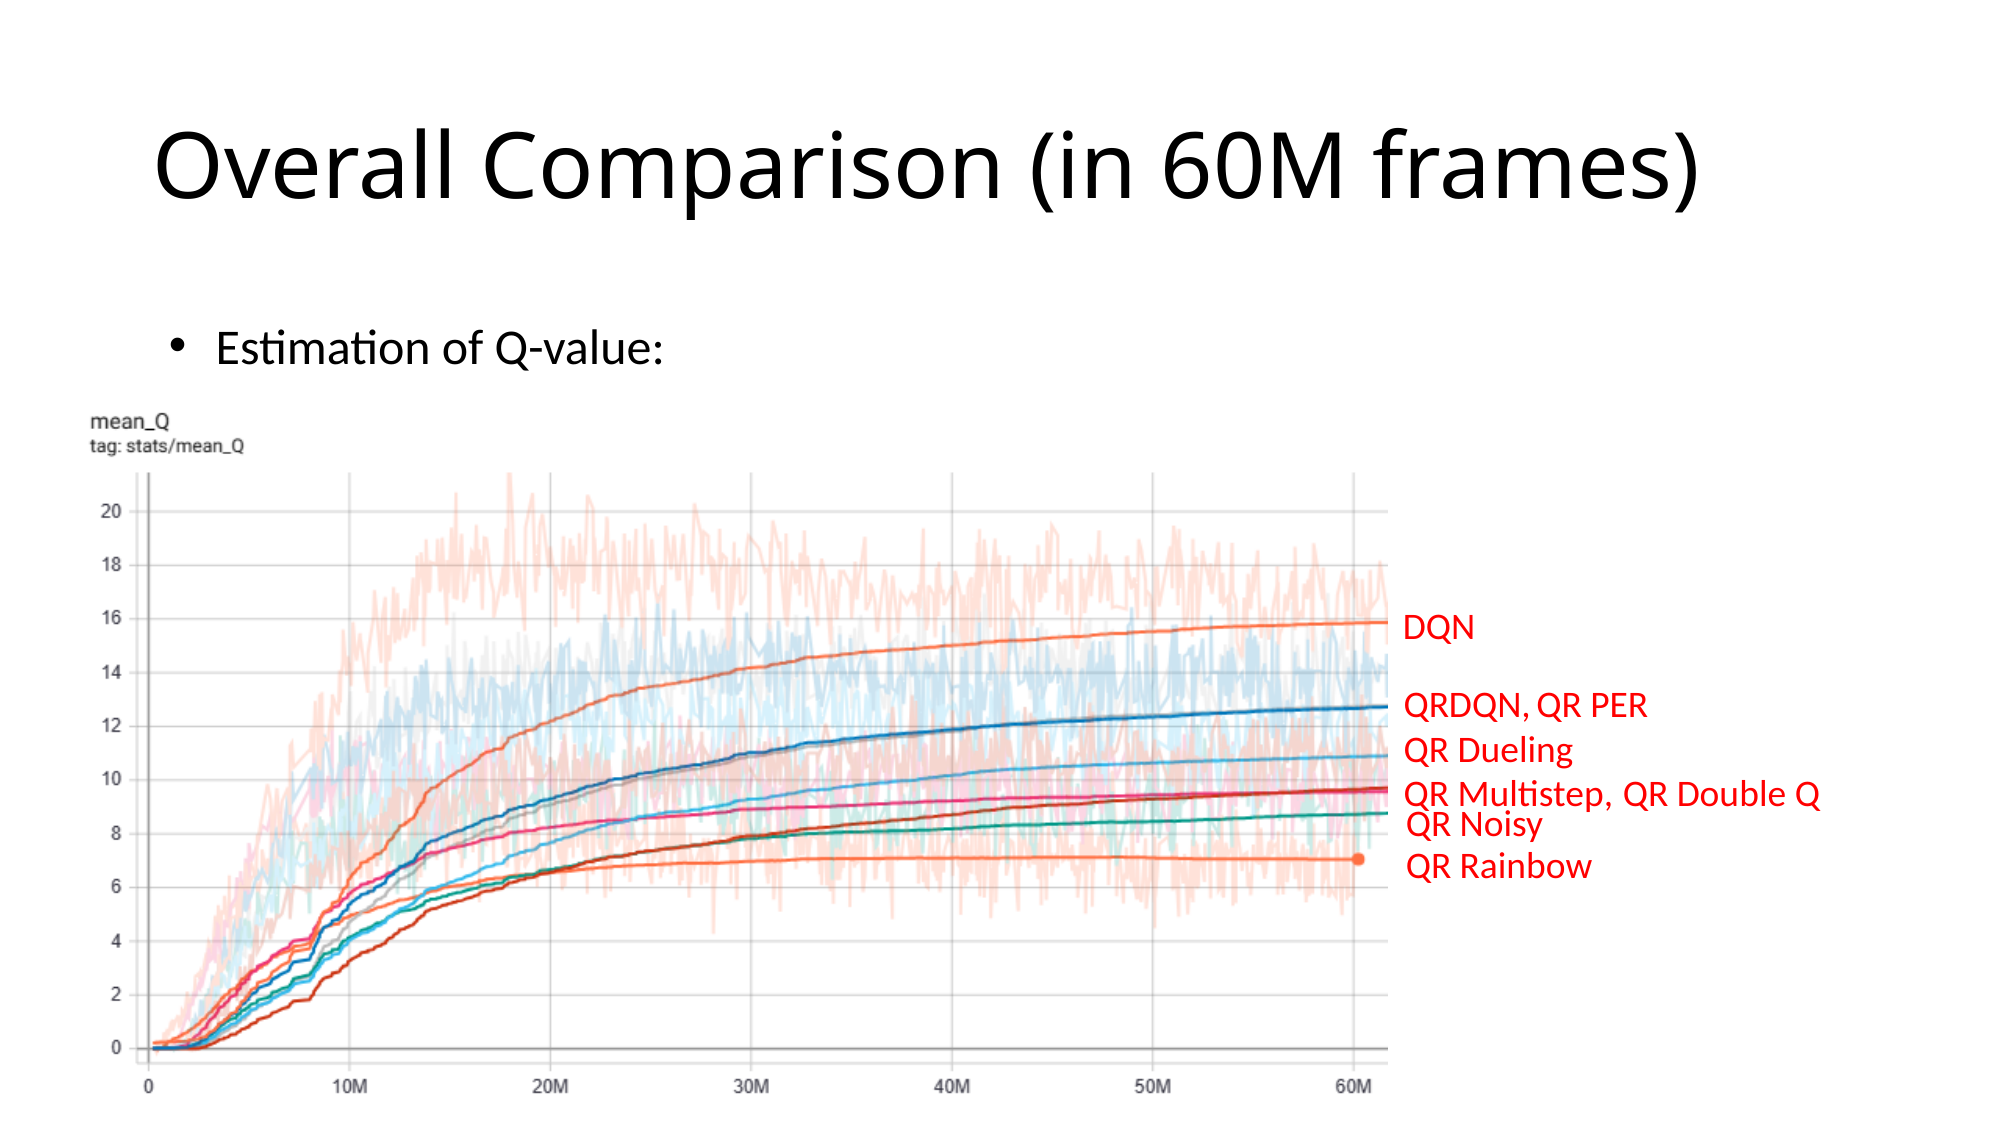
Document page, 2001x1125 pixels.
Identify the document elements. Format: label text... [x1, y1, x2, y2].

text_box QR PER [1521, 672, 1664, 733]
picture [81, 404, 1388, 1098]
text_box DQN [1388, 594, 1491, 655]
text_box QRDQN, [1388, 672, 1521, 717]
title Overall Comparison (in 60M frames) [137, 59, 1863, 278]
text_box QR Dueling [1388, 717, 1589, 761]
text_box QR Multistep, [1388, 761, 1629, 822]
text_box Estimation of Q-value: [154, 277, 1097, 382]
text_box QR Double Q [1629, 761, 1836, 822]
text_box QR Rainbow [1391, 833, 1608, 894]
text_box QR Noisy [1391, 791, 1559, 833]
